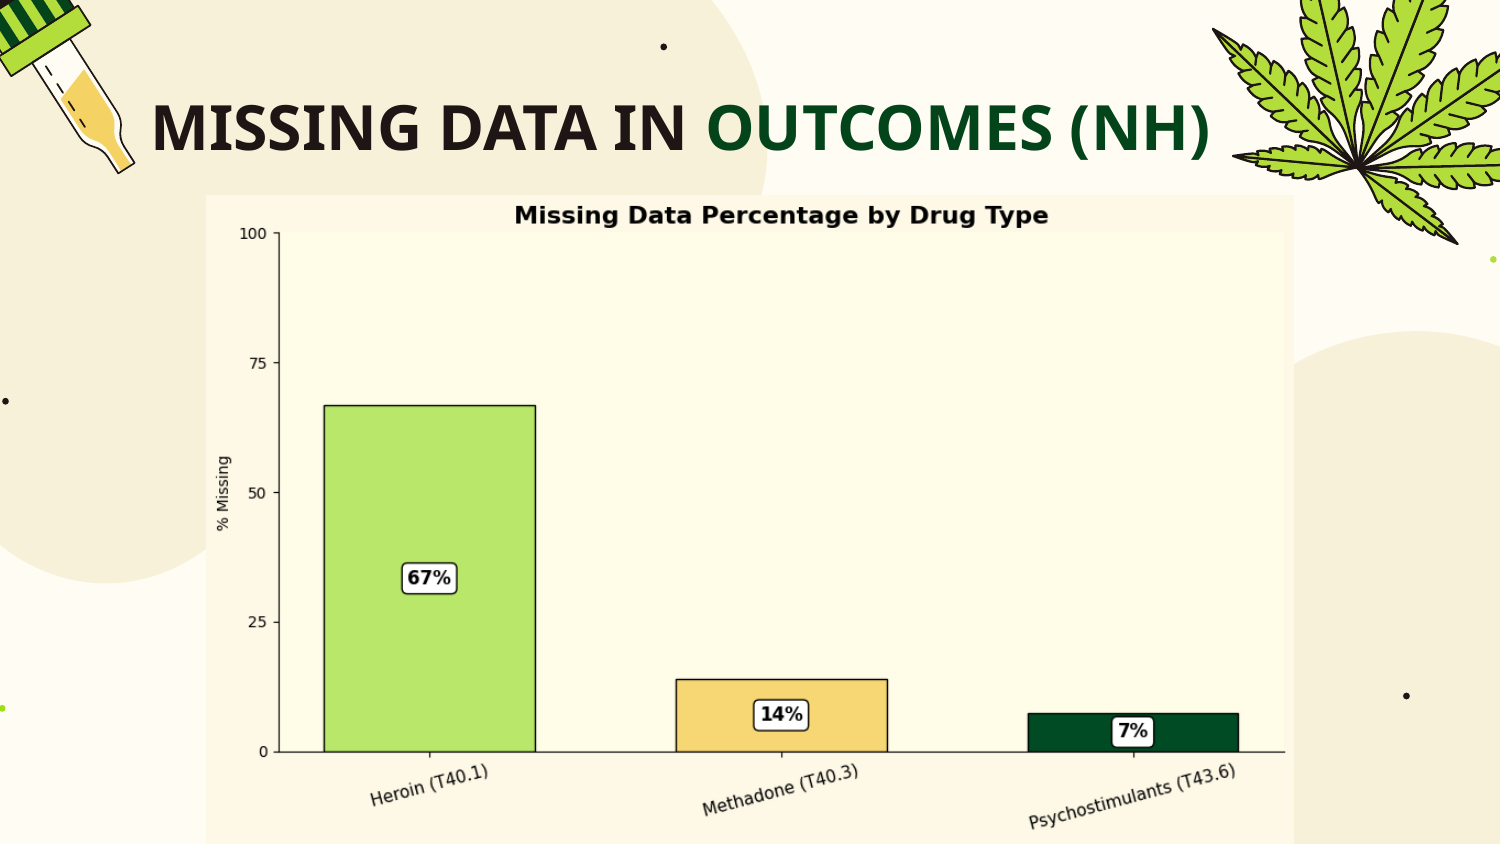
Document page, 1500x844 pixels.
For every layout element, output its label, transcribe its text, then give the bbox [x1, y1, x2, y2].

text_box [4, 0, 102, 191]
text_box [1222, 0, 1500, 254]
picture [206, 194, 1294, 844]
title MISSING DATA IN OUTCOMES (NH) [135, 72, 1217, 167]
